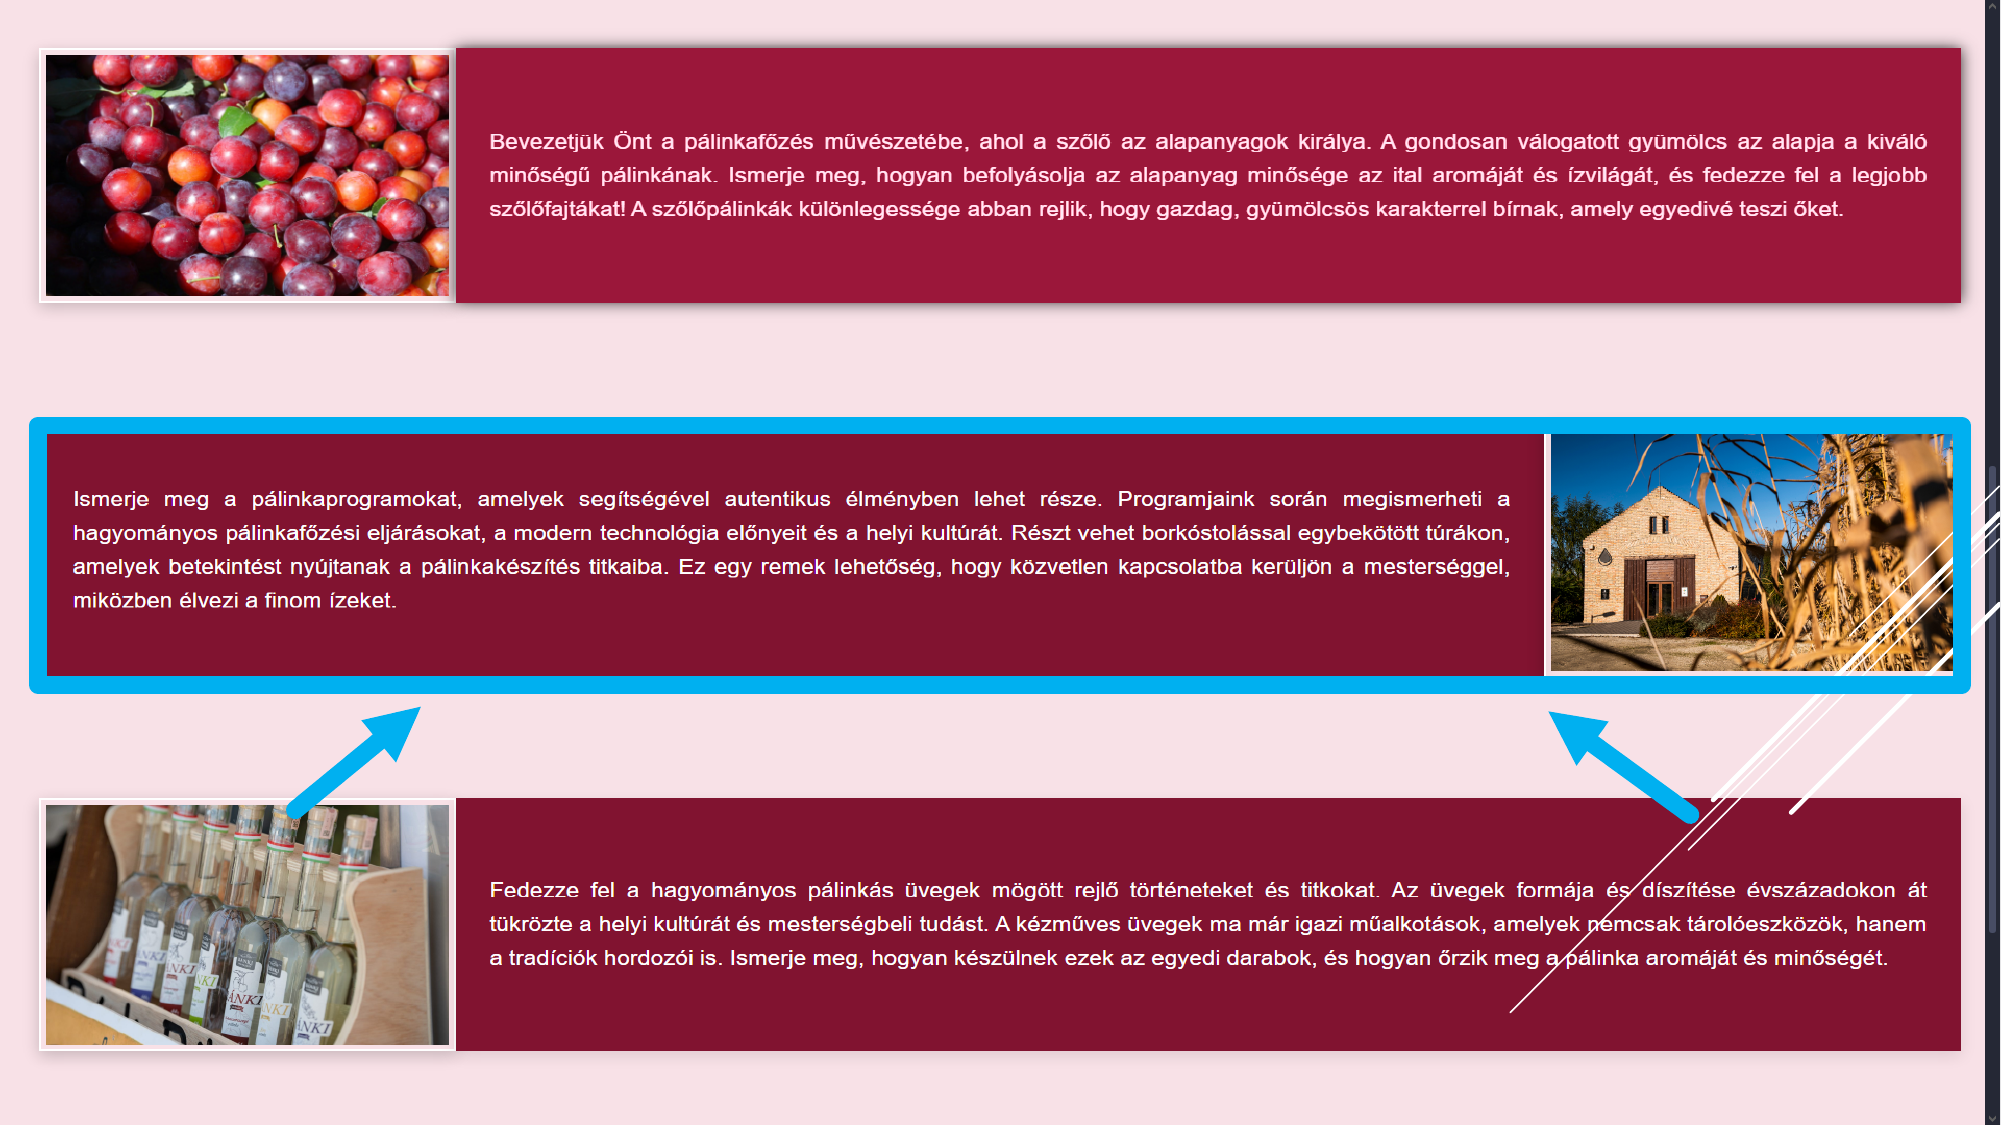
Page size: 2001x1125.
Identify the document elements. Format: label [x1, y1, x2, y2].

text_box [294, 706, 422, 811]
text_box [1548, 711, 1691, 816]
picture [0, 0, 2001, 1125]
text_box [37, 424, 1963, 686]
picture [1972, 517, 2001, 627]
